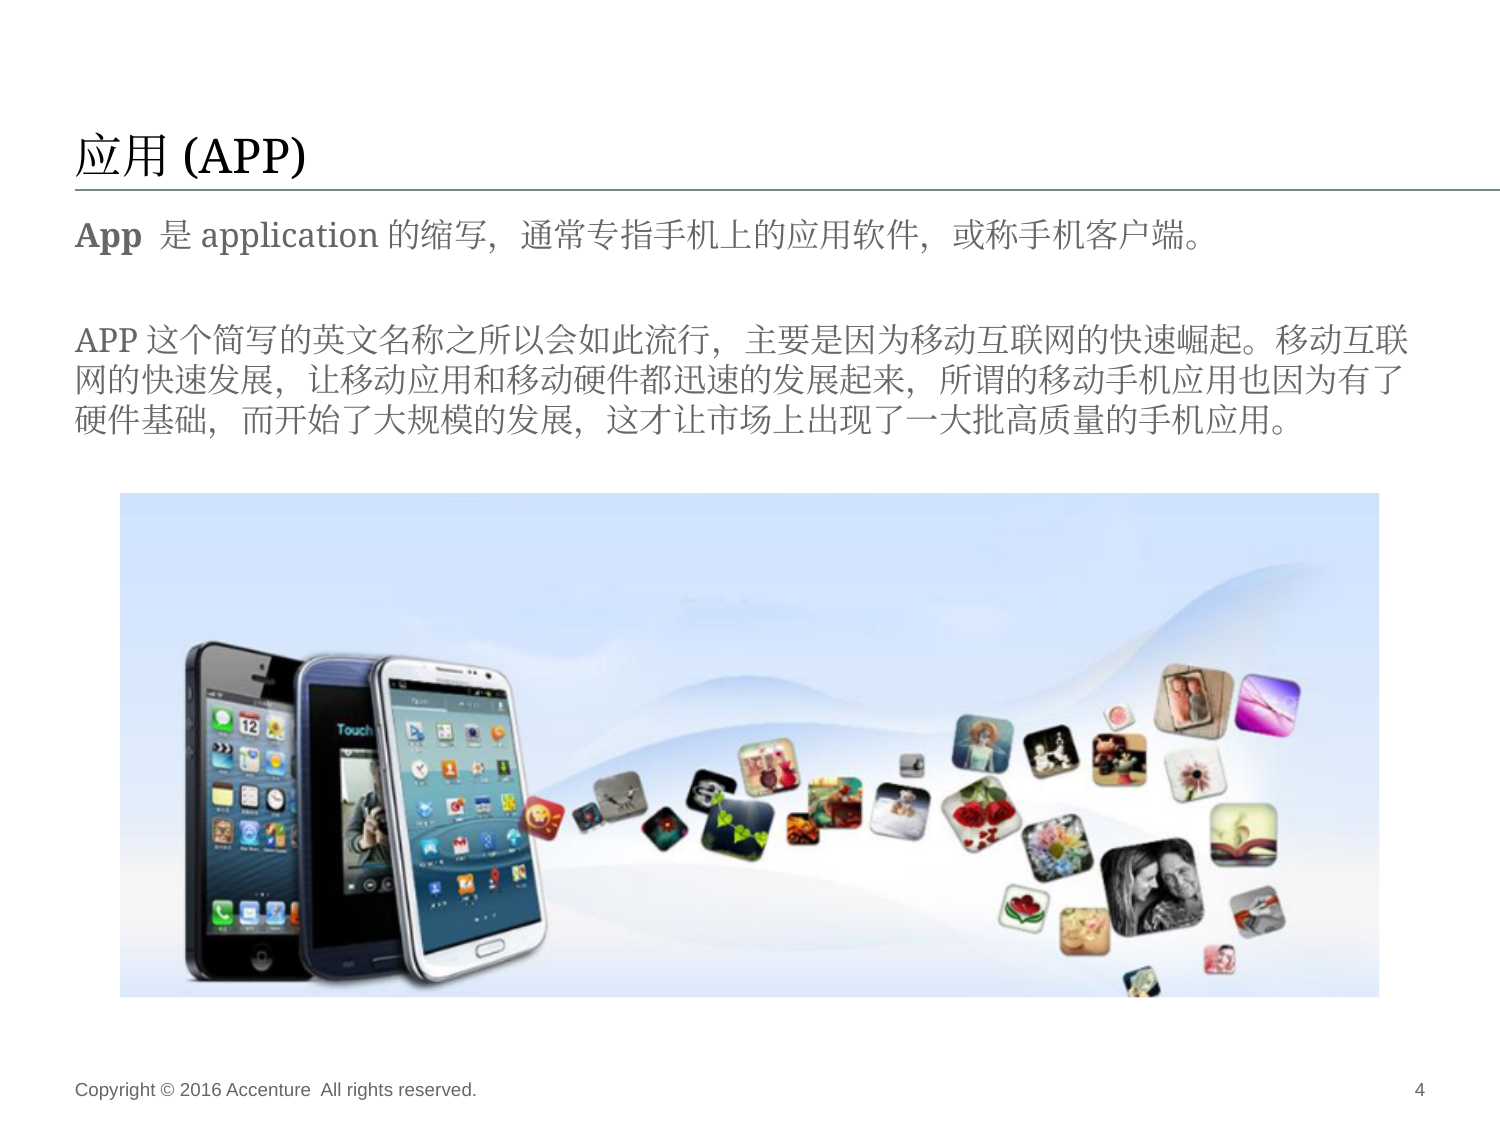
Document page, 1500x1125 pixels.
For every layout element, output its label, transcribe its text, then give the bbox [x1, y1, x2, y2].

list App 是application的缩写，通常专指手机上的应用软件，或称手机客户端。 APP这个简写的英文名称之所以会如此流行，主要是因为移动互联网的快速崛起。移动互联网的快速发展，让移动应用和移动硬件都迅速的发展起来，所谓的移动手机应用也因为有了硬件基础，而开始了大规模的发展，这才让市场上出现了一大批高质量的手机应用。 [74, 206, 1426, 919]
title 应用(APP) [74, 19, 1426, 184]
slide_number 4 [1335, 1078, 1426, 1100]
picture [120, 493, 1381, 999]
footer Copyright © 2016 Accenture All rights reserved. [74, 1078, 741, 1100]
